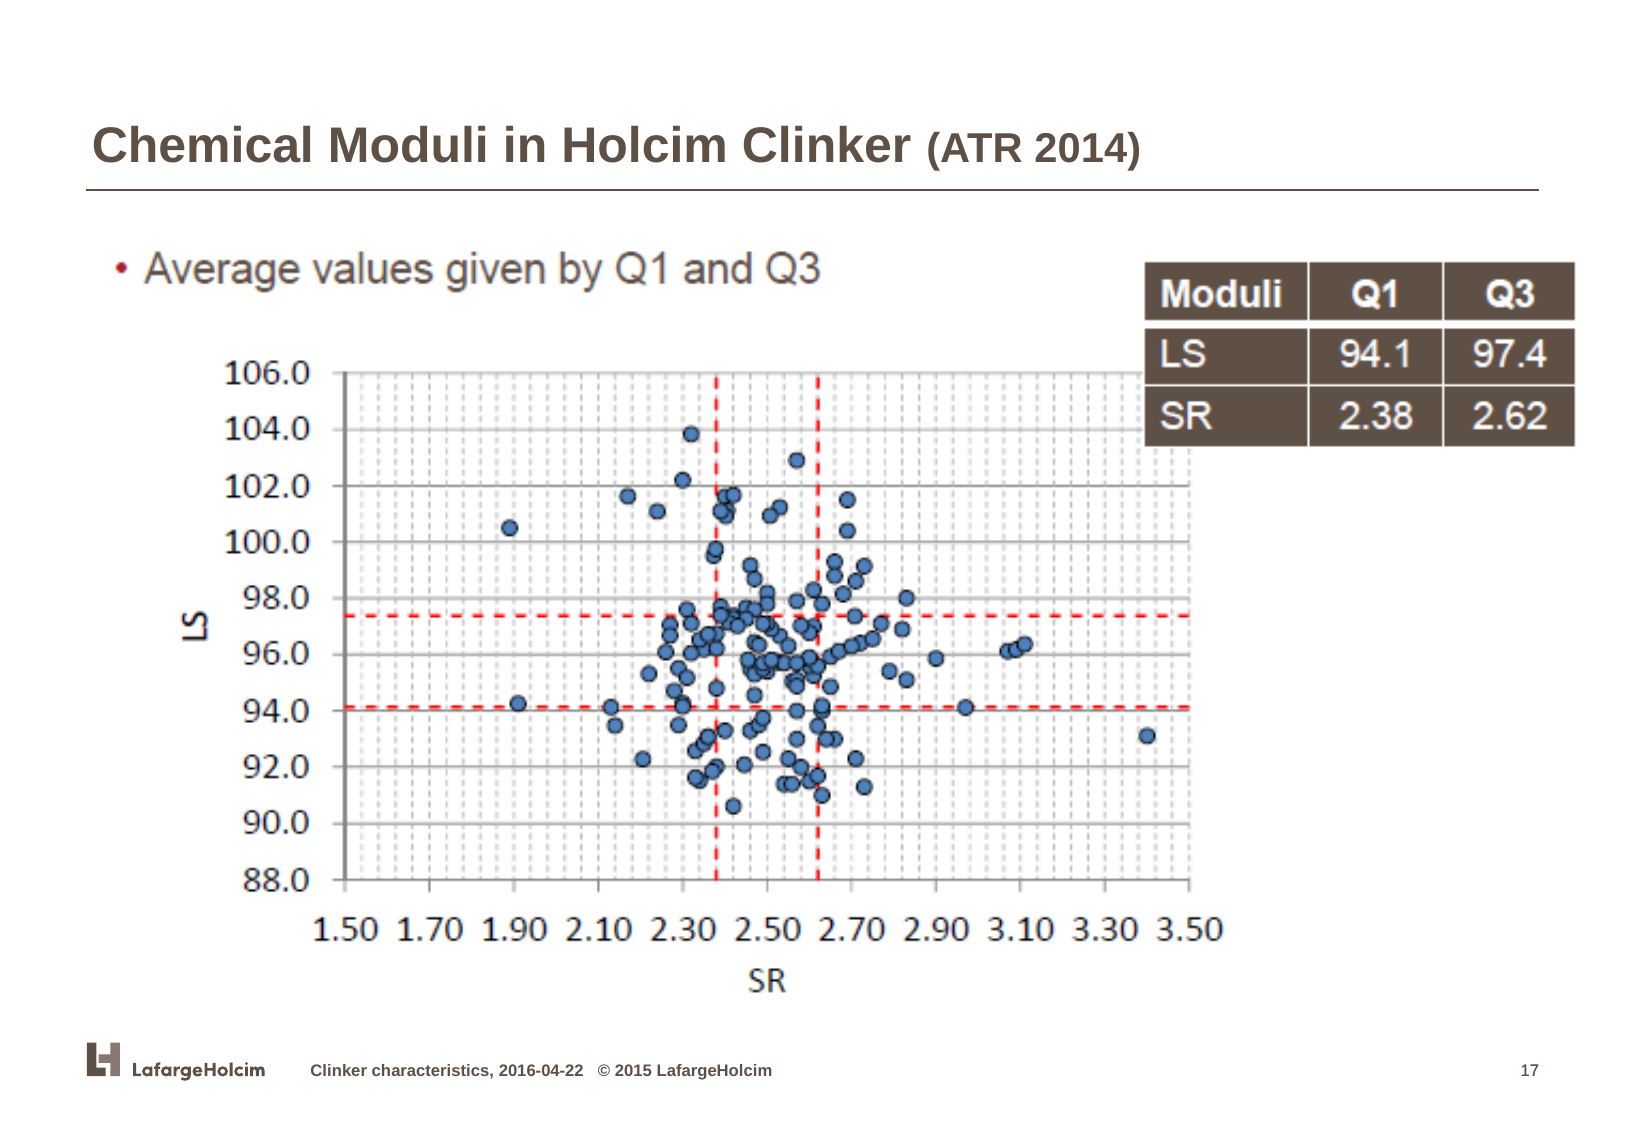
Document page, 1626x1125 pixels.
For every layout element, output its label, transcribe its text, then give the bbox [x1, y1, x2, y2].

text_box Chemical Moduli in Holcim Clinker (ATR 2014) [91, 44, 1532, 175]
picture [91, 220, 1602, 1012]
slide_number 17 [1467, 1052, 1540, 1080]
footer Clinker characteristics, 2016-04-22 © 2015 LafargeHolcim [310, 1052, 831, 1080]
